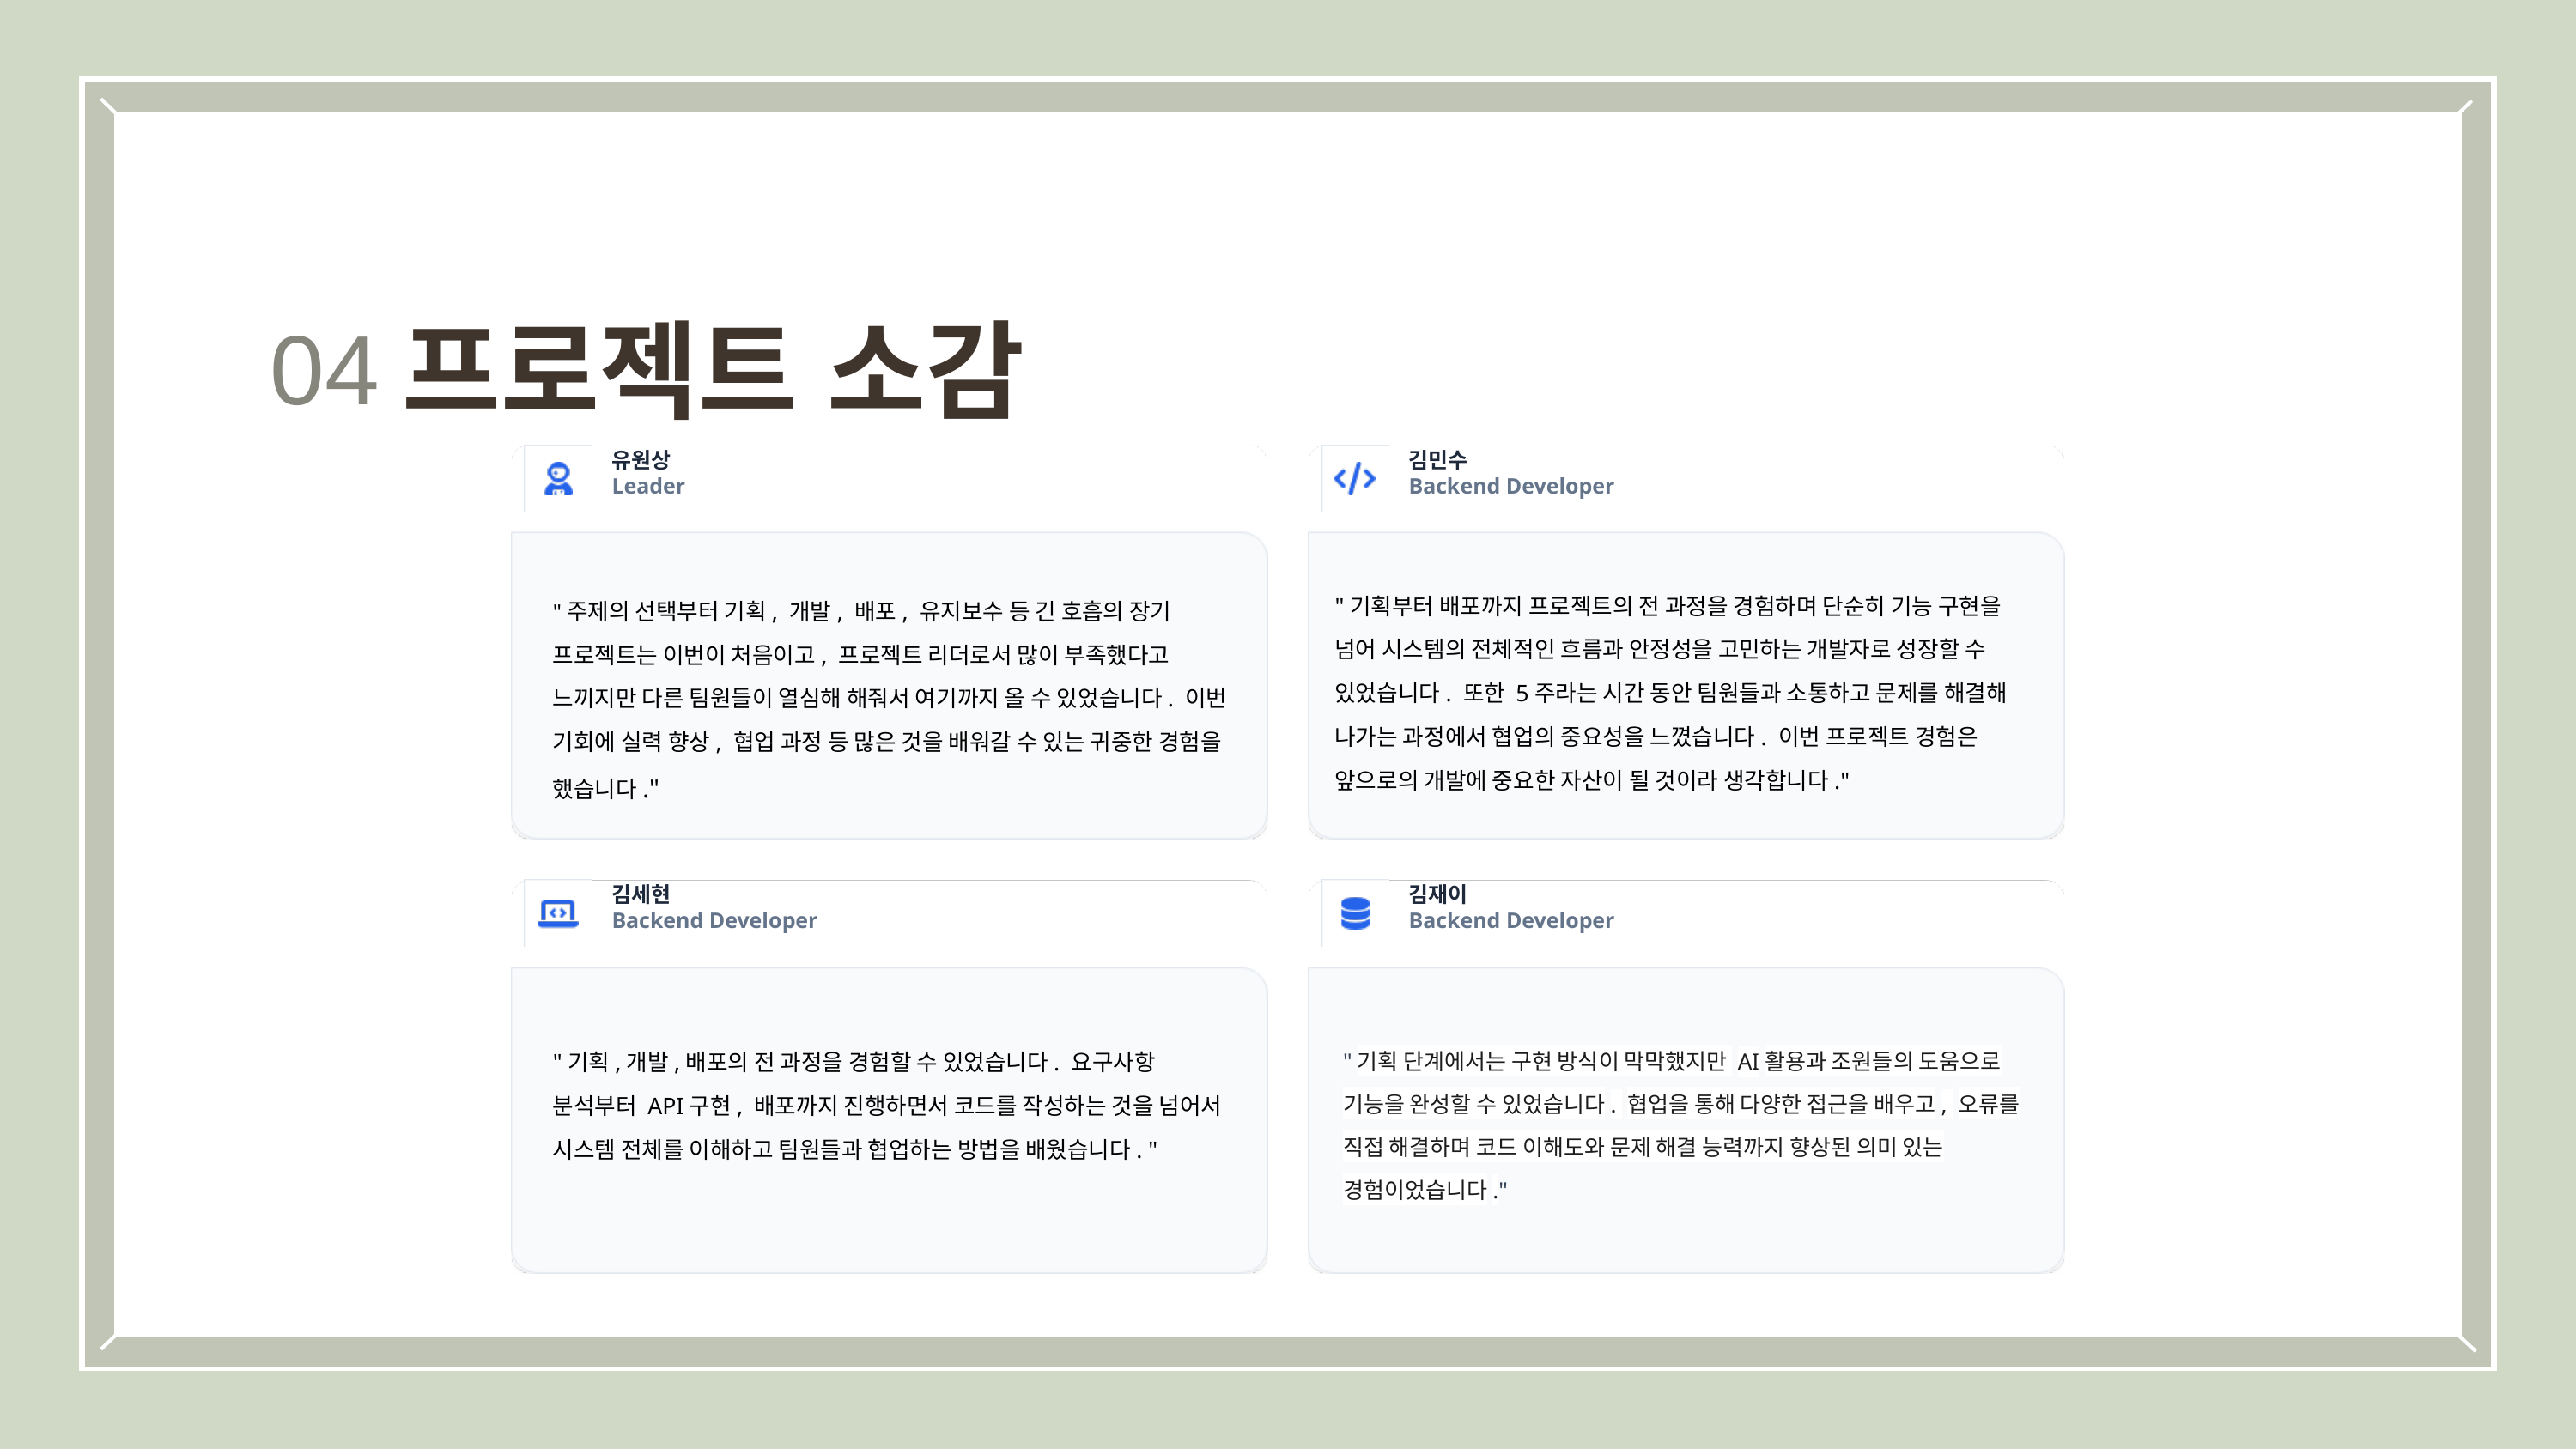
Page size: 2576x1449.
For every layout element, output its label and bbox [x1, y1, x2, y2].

picture [511, 445, 1268, 840]
picture [1308, 445, 2065, 840]
picture [511, 879, 1268, 1274]
text_box [78, 51, 2497, 1372]
picture [1308, 879, 2065, 1274]
